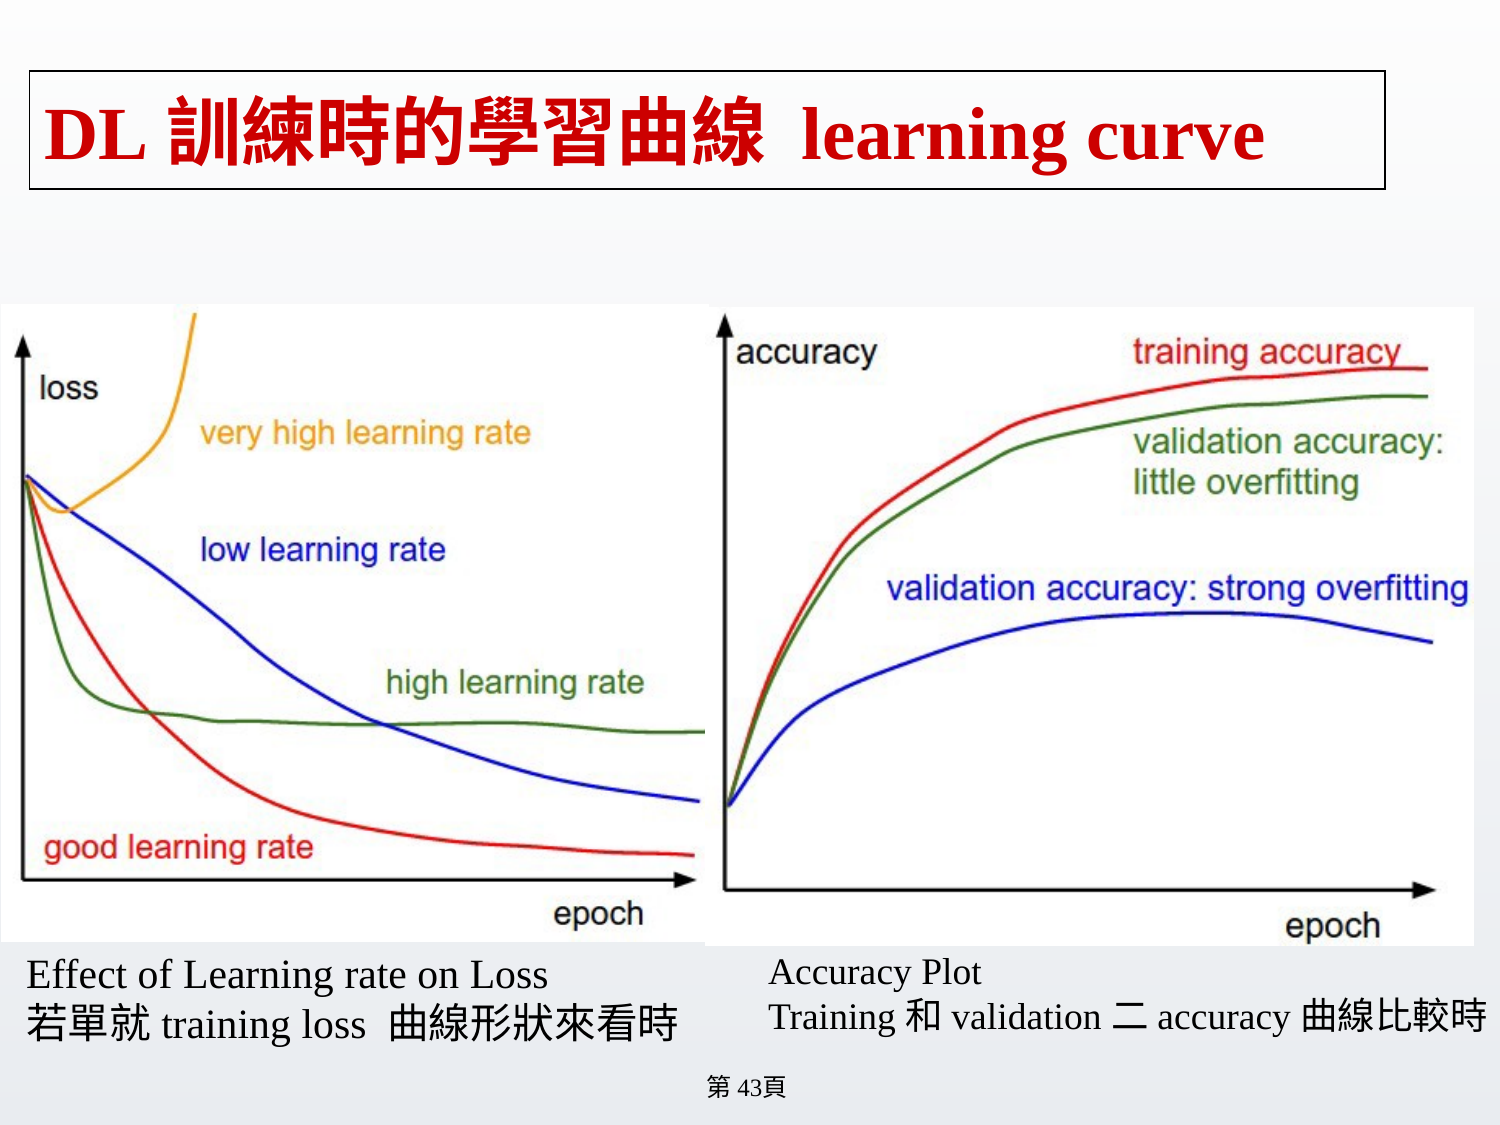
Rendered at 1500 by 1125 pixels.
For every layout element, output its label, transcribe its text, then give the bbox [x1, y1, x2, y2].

text_box Accuracy Plot Training和validation二accuracy曲線比較時 [753, 939, 1500, 1045]
title DL訓練時的學習曲線 learning curve [29, 70, 1386, 190]
text_box Effect of Learning rate on Loss 若單就training loss 曲線形狀來看時 [11, 942, 704, 1055]
picture [1, 304, 1474, 946]
